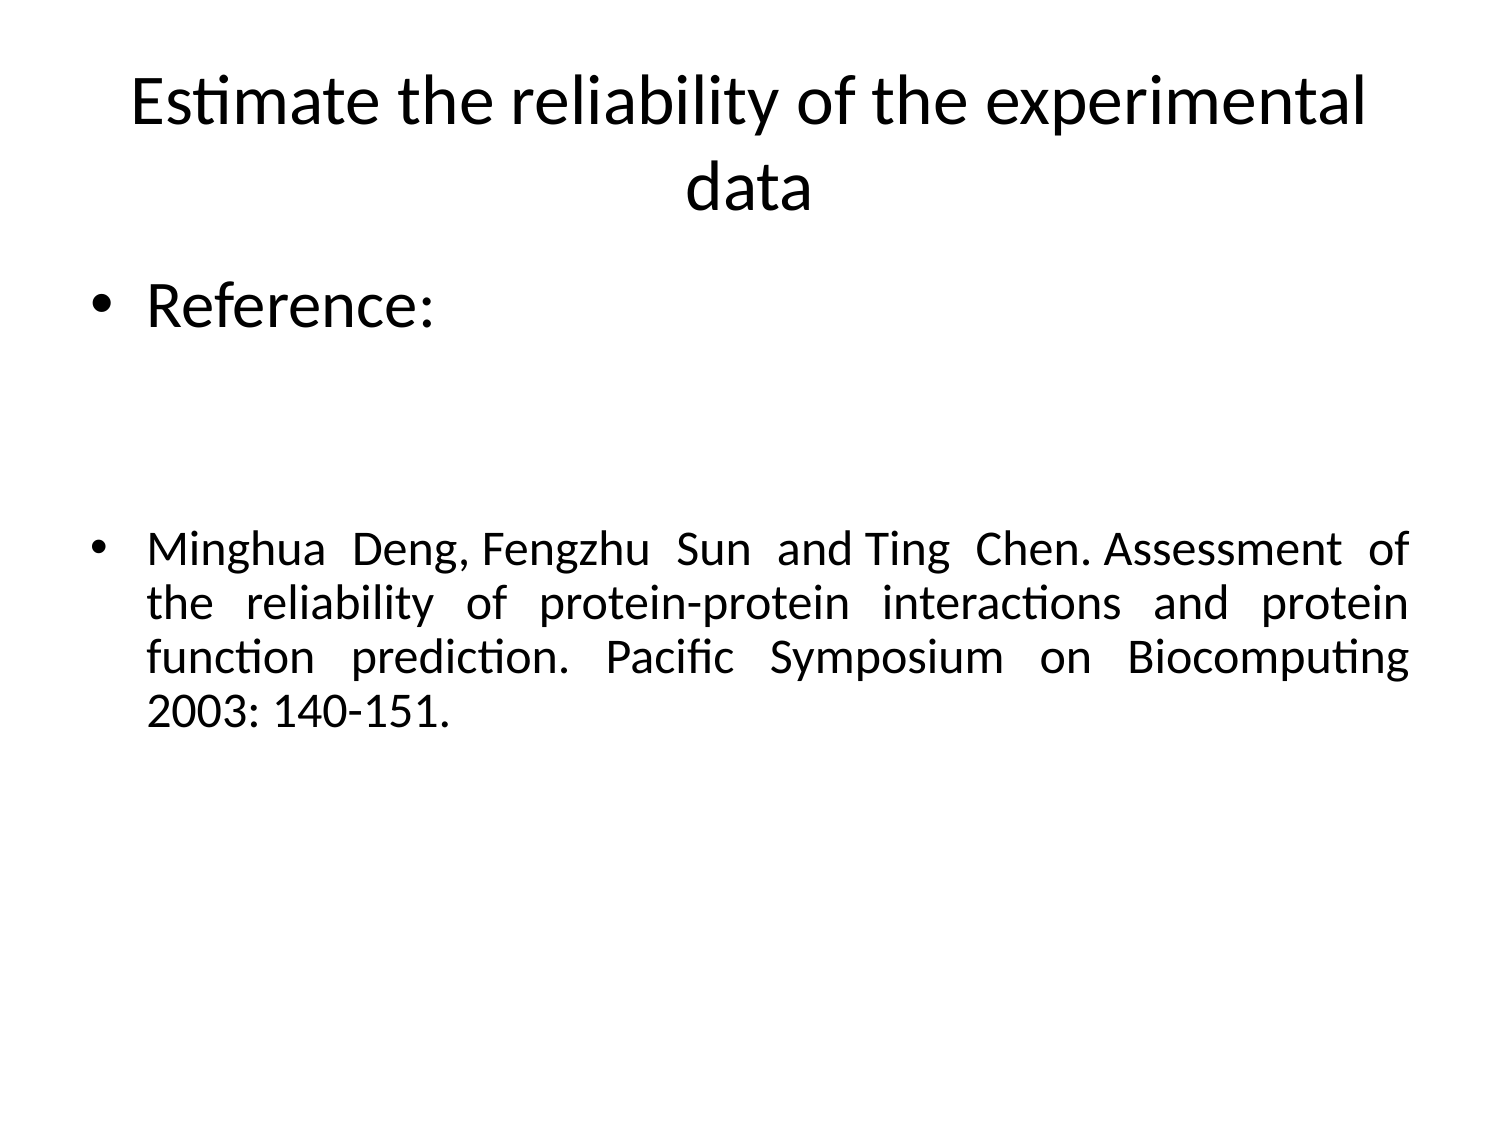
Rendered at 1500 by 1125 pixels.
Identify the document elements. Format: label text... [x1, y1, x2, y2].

list Reference: Minghua Deng, Fengzhu Sun and Ting Chen. Assessment of the reliability of protein-protein interactions and protein function prediction. Pacific Symposium on Biocomputing 2003: 140-151. [75, 262, 1425, 1005]
title Estimate the reliability of the experimental data [75, 45, 1425, 233]
